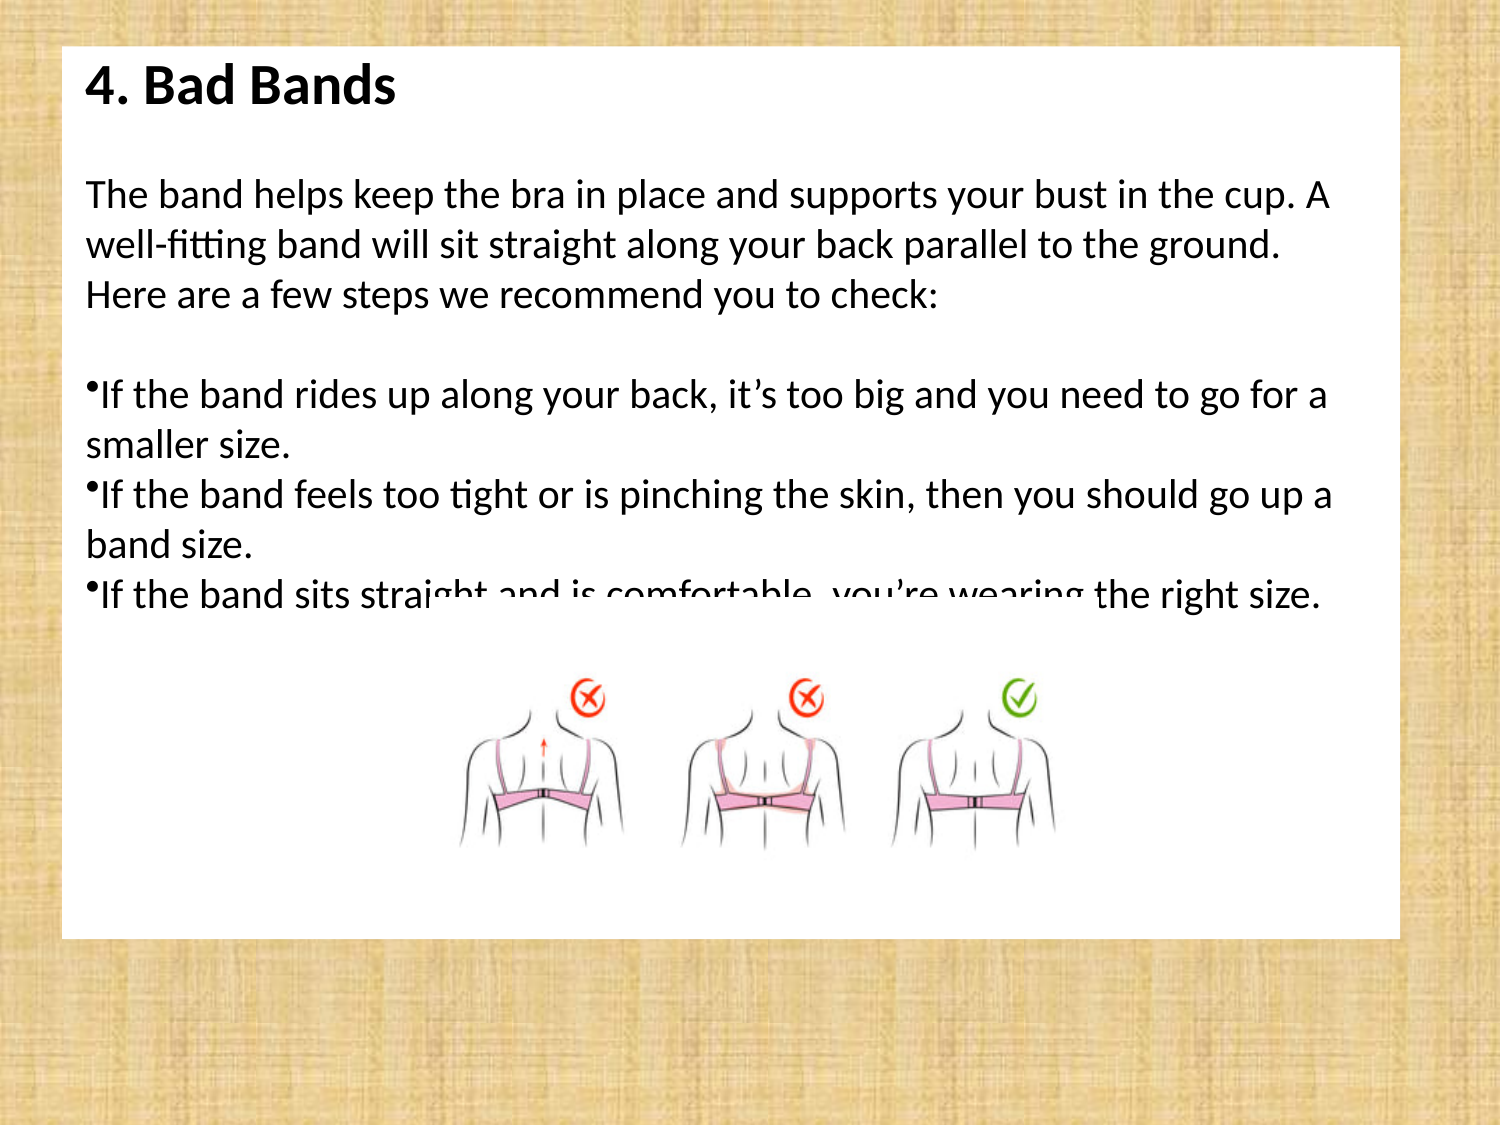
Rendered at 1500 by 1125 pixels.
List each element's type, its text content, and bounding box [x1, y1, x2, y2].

text_box 4. Bad Bands The band helps keep the bra in place and supports your bust in the cup. A well-fitting band will sit straight along your back parallel to the ground. Here are a few steps we recommend you to check: If the band rides up along your back, it’s too big and you need to go for a smaller size. If the band feels too tight or is pinching the skin, then you should go up a band size. If the band sits straight and is comfortable, you’re wearing the right size. [62, 46, 1401, 940]
picture [0, 0, 1500, 1125]
